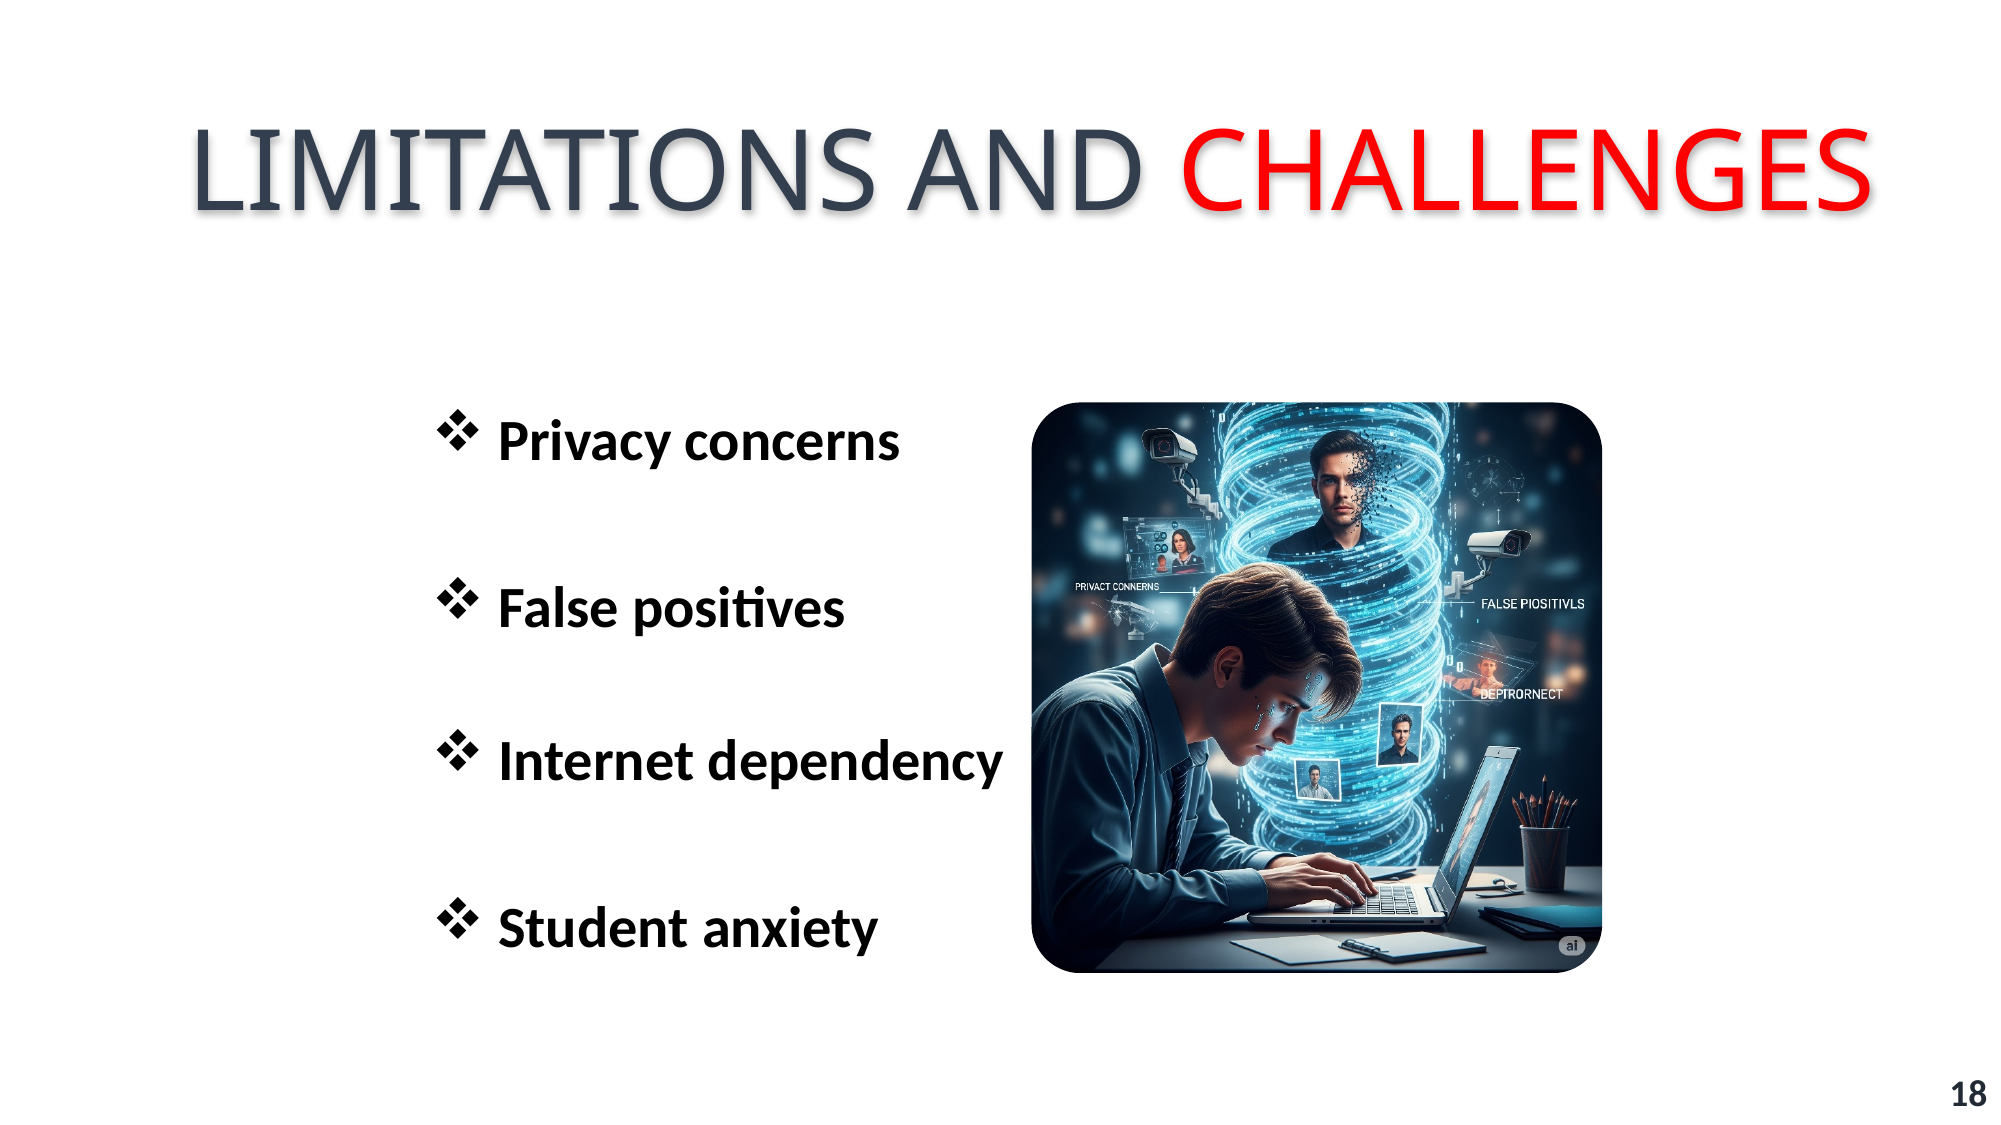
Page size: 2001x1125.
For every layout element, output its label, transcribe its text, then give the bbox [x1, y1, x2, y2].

title LIMITATIONS AND CHALLENGES [169, 65, 1894, 283]
text_box 18 [1934, 1061, 2000, 1122]
picture [1031, 402, 1603, 974]
list Privacy concerns False positives [416, 402, 1031, 722]
text_box Internet dependency Student anxiety [416, 722, 1179, 1062]
